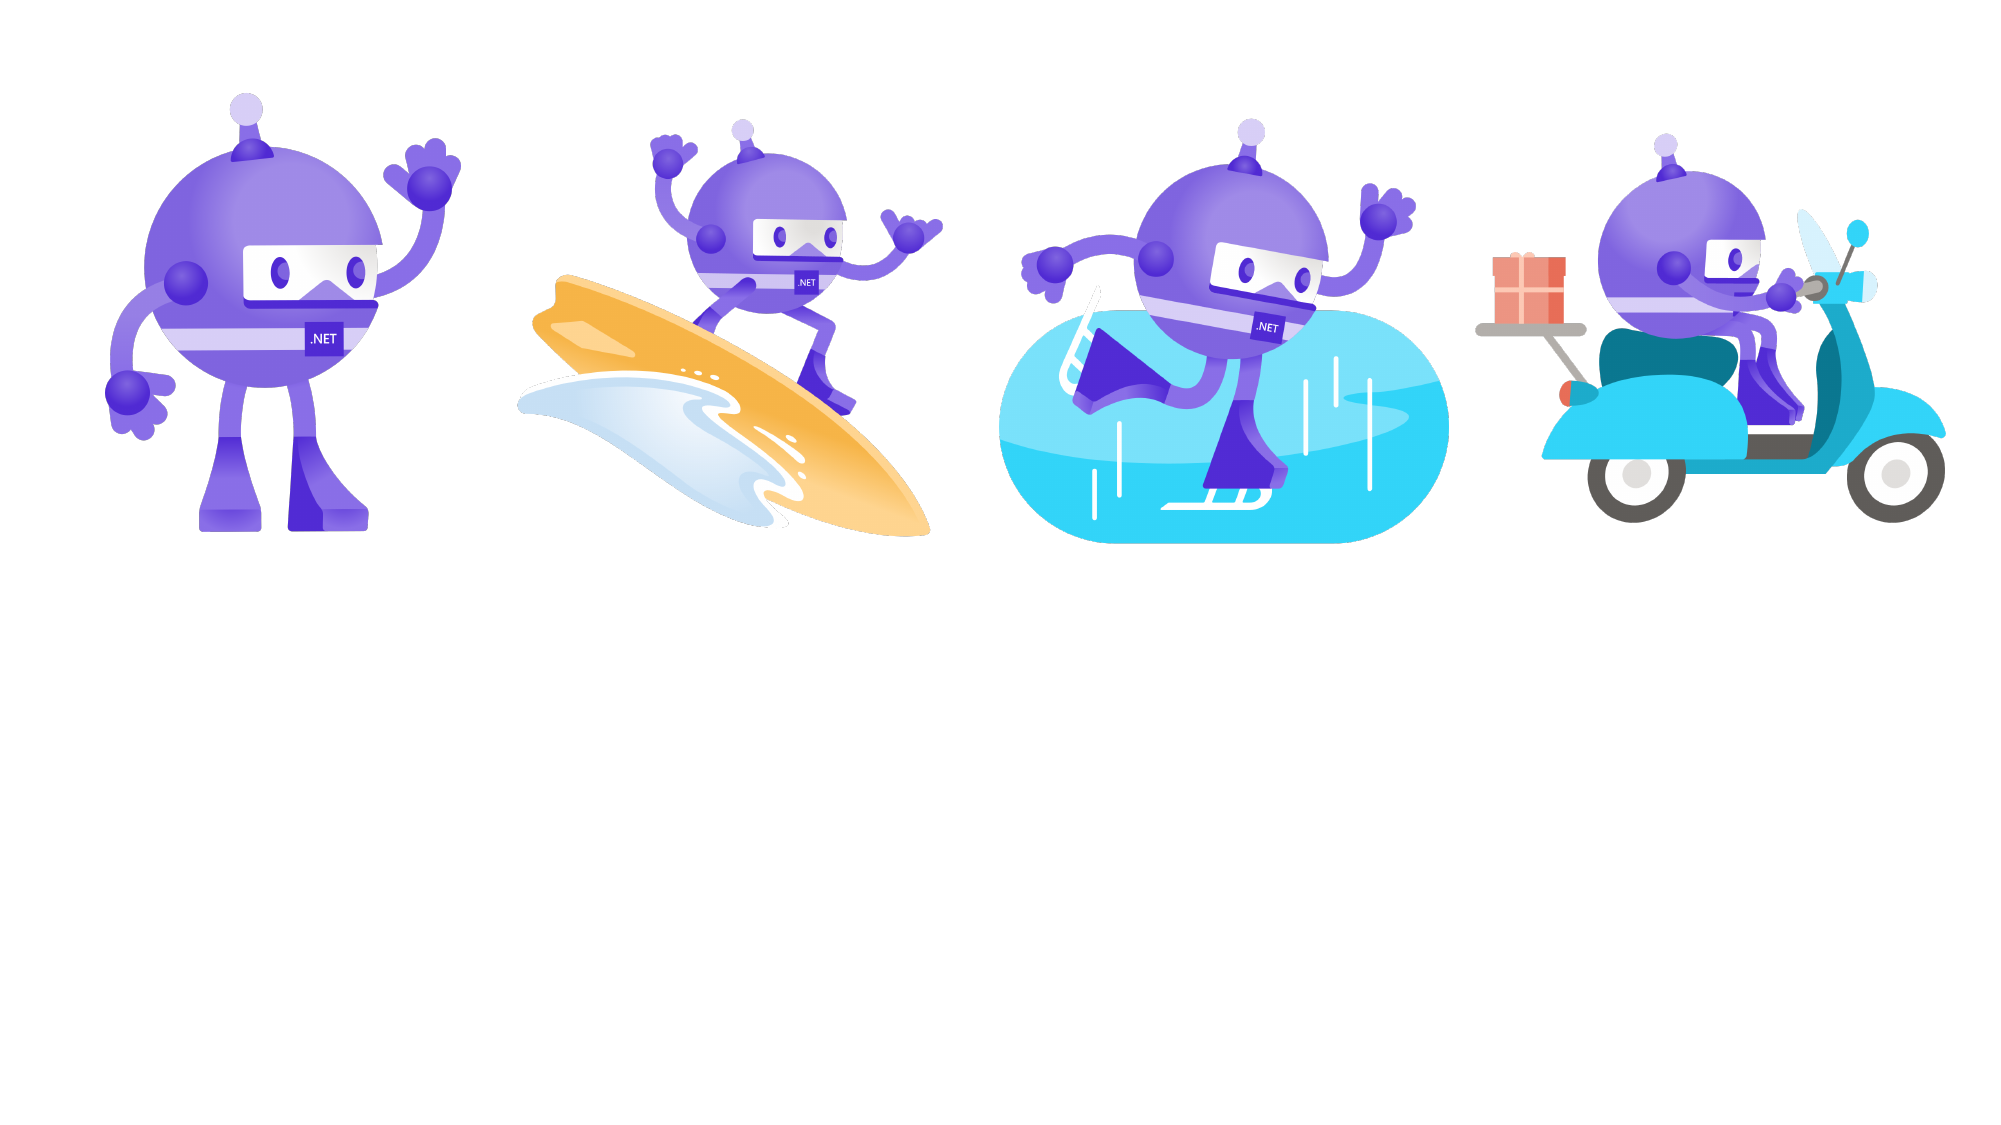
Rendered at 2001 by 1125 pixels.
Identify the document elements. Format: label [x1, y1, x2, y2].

picture [1475, 128, 1966, 544]
picture [517, 118, 943, 537]
picture [999, 118, 1450, 544]
picture [104, 90, 461, 532]
